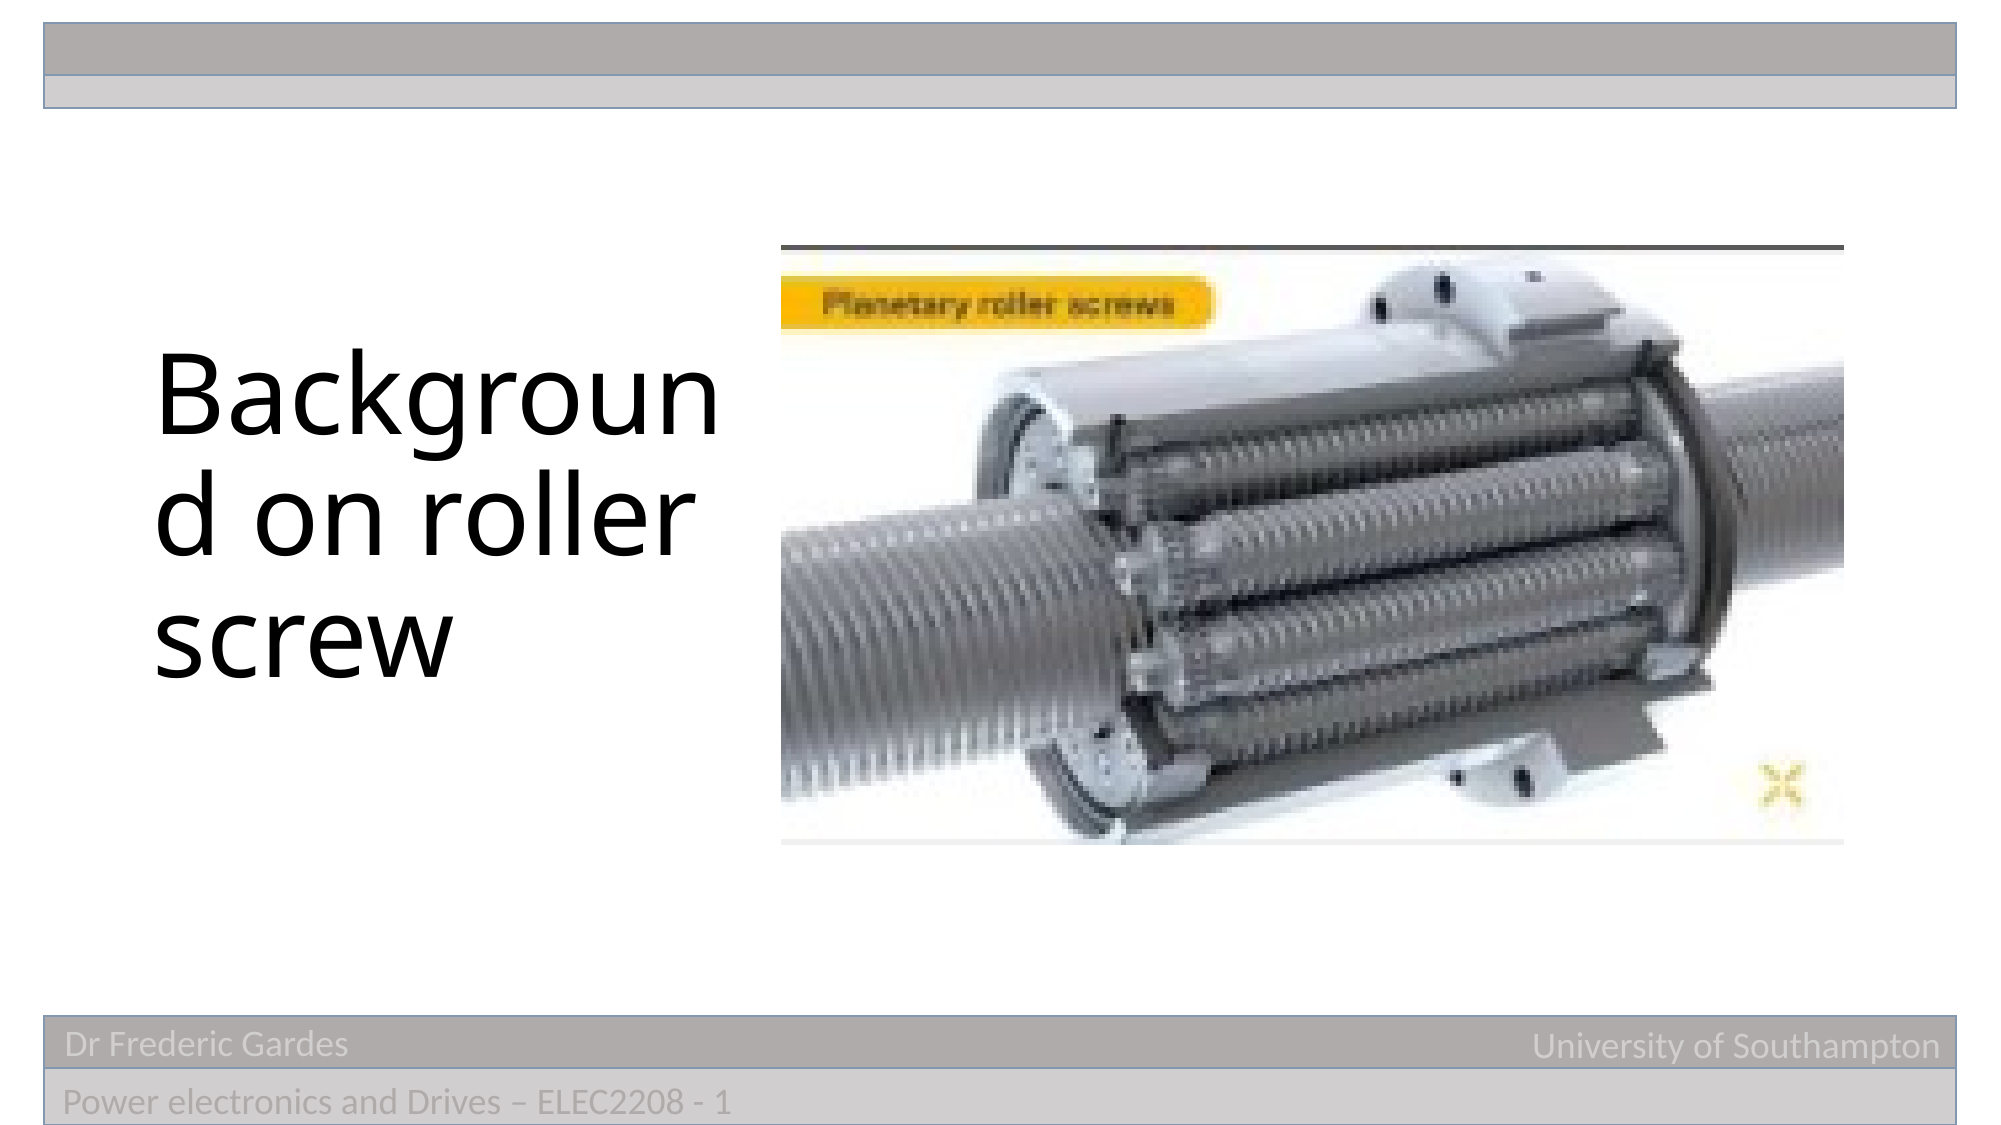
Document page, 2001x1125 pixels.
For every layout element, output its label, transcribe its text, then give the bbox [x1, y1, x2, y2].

title Background on roller screw [138, 95, 757, 710]
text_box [780, 244, 1845, 846]
